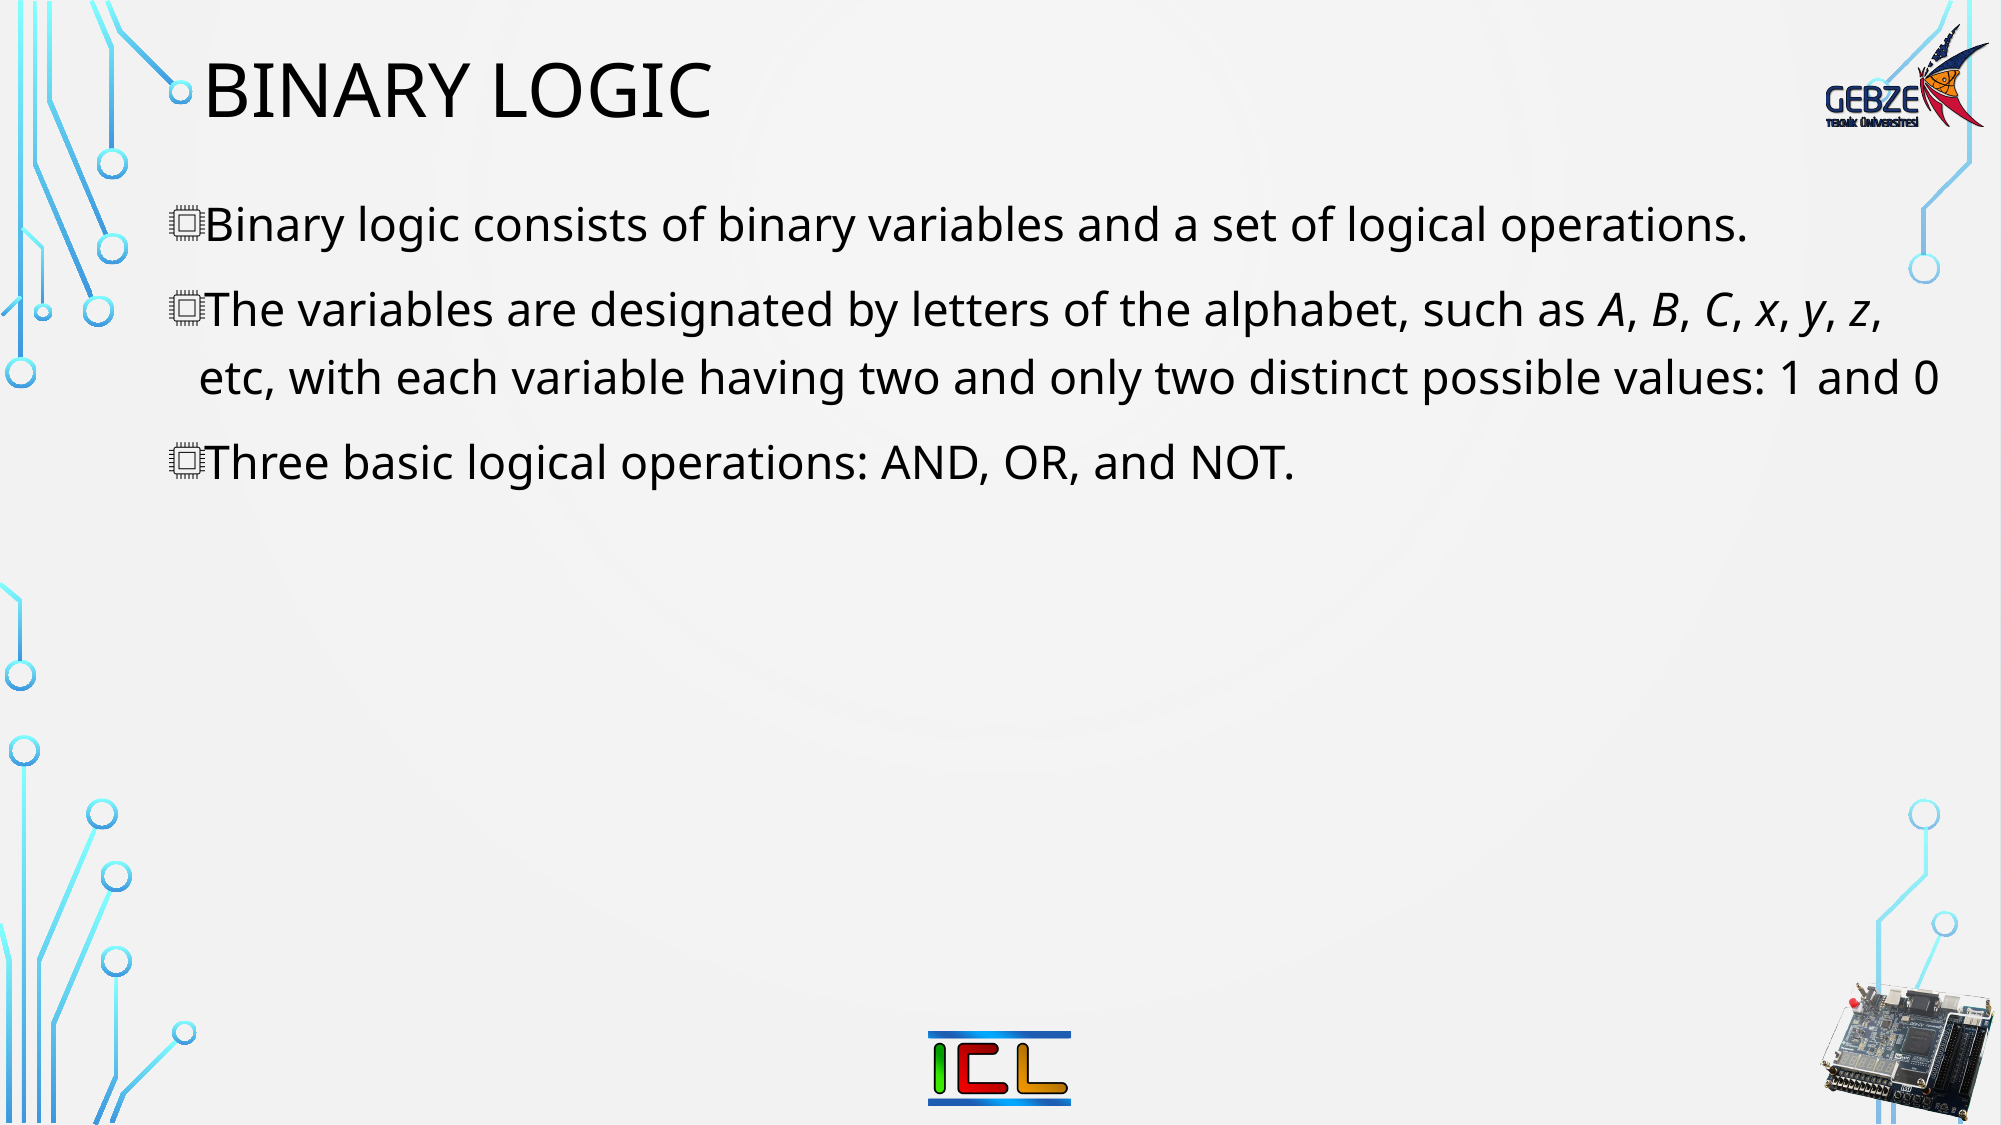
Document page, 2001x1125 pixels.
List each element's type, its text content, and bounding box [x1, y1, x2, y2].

picture [1826, 24, 1989, 127]
picture [925, 1029, 1074, 1108]
picture [163, 284, 211, 332]
picture [1815, 974, 2000, 1125]
title Binary logic [187, 24, 1804, 161]
picture [163, 199, 211, 247]
list Binary logic consists of binary variables and a set of logical operations. The variables are designated by letters of the alphabet, such as A, B, C, x, y, z, etc, with each variable having two and only two distinct possible values: 1 and 0 Three basic logical operations: AND, OR, and NOT. [148, 176, 1960, 563]
picture [163, 436, 211, 485]
